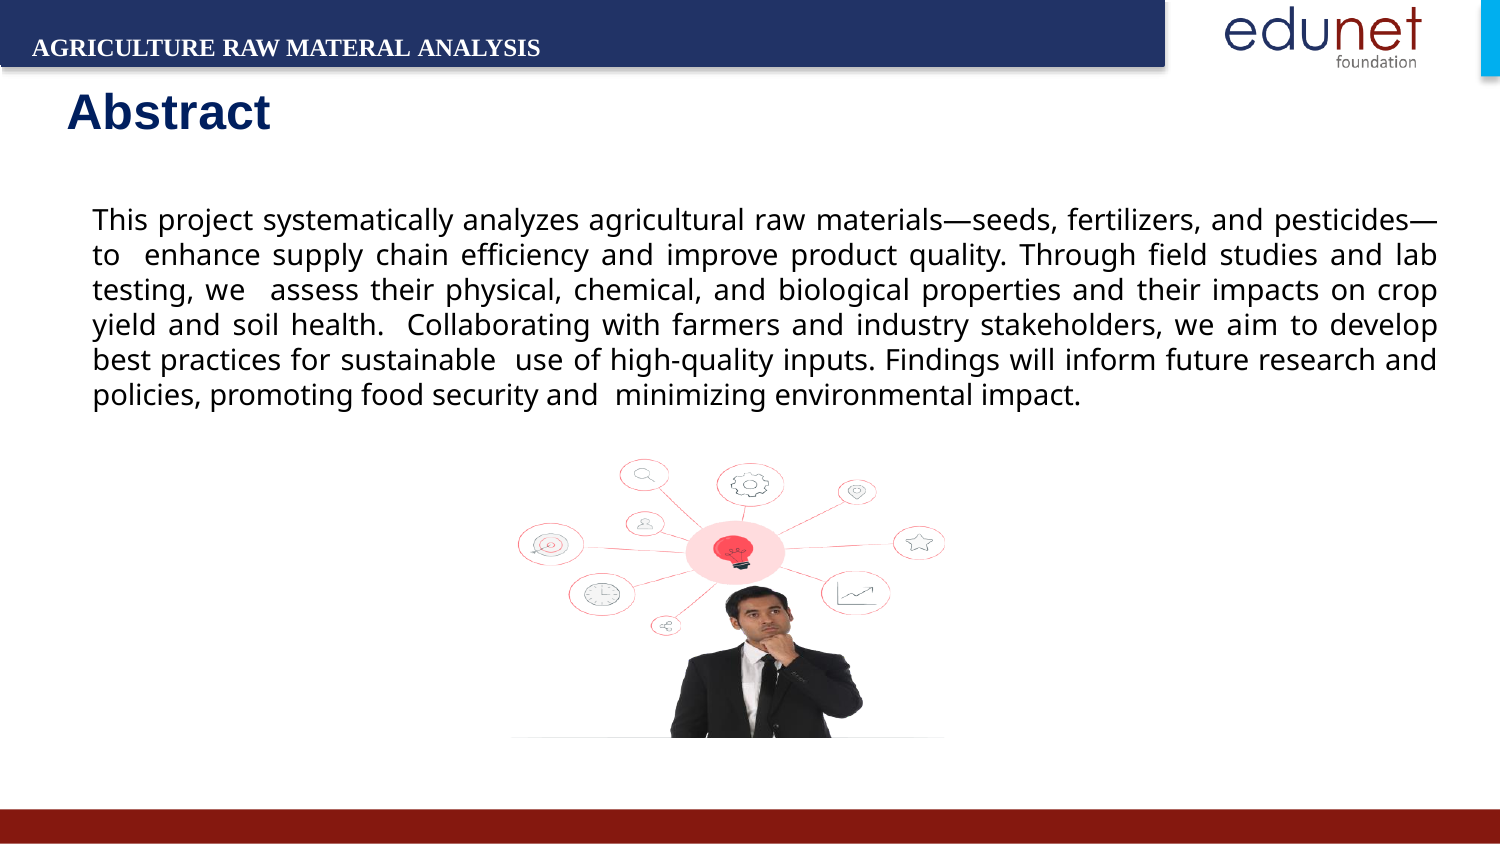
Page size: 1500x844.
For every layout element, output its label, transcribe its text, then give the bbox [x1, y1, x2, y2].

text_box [510, 458, 945, 738]
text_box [1474, 0, 1500, 89]
picture [1223, 6, 1423, 69]
text_box [0, 809, 1500, 844]
title AGRICULTURE RAW MATERAL ANALYSIS [8, 10, 711, 155]
text_box This project systematically analyzes agricultural raw materials—seeds, fertilizers, and pesticides—to enhance supply chain efficiency and improve product quality. Through field studies and lab testing, we assess their physical, chemical, and biological properties and their impacts on crop yield and soil health. Collaborating with farmers and industry stakeholders, we aim to develop best practices for sustainable use of high-quality inputs. Findings will inform future research and policies, promoting food security and minimizing environmental impact. [90, 198, 1439, 412]
picture [711, 0, 1172, 79]
picture [0, 65, 8, 79]
